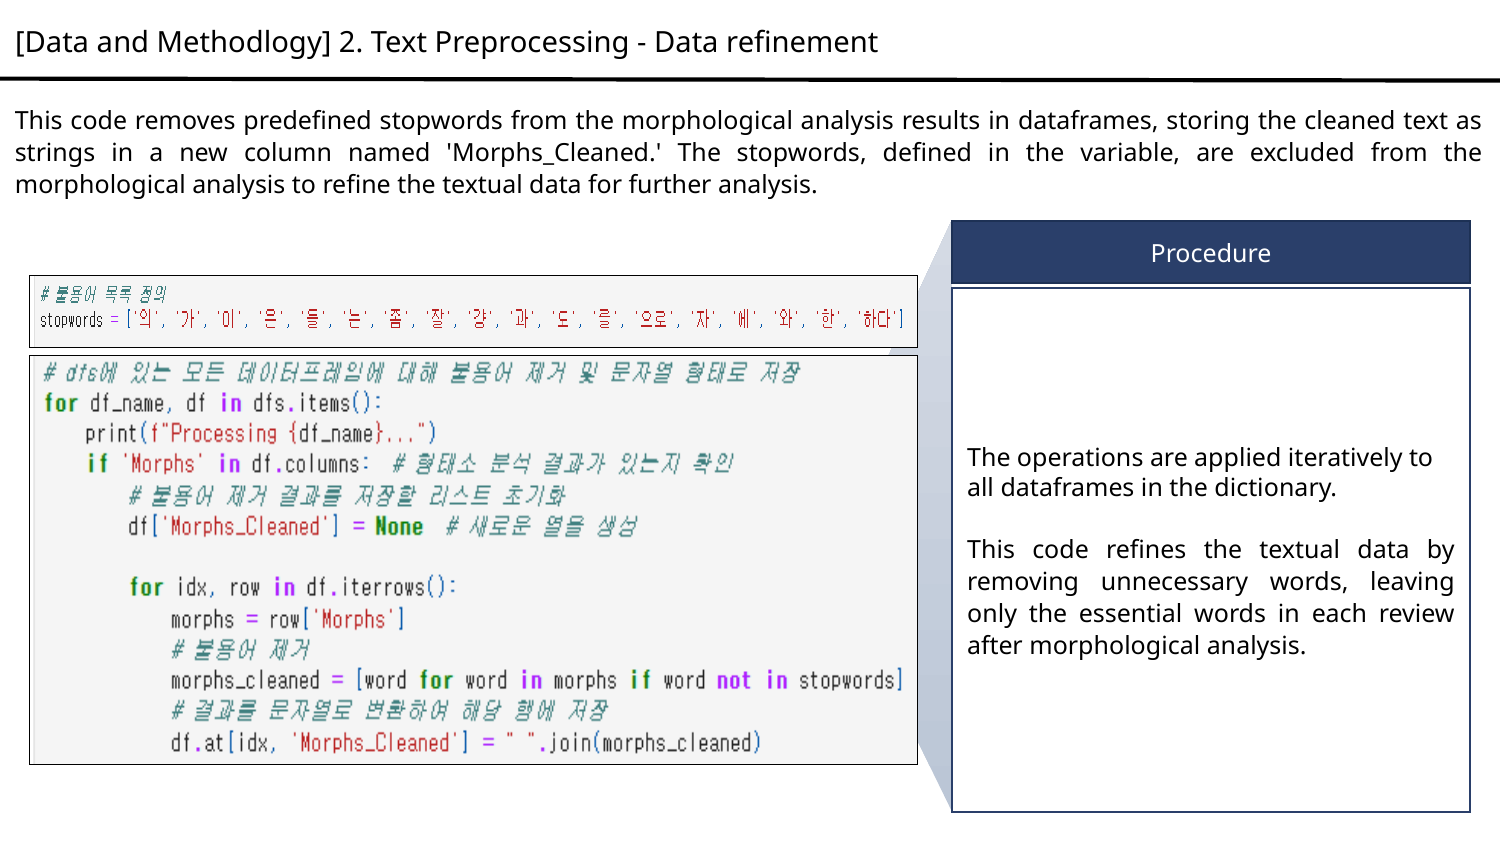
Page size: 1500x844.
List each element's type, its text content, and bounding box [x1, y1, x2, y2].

text_box This code removes predefined stopwords from the morphological analysis results in dataframes, storing the cleaned text as strings in a new column named 'Morphs_Cleaned.' The stopwords, defined in the variable, are excluded from the morphological analysis to refine the textual data for further analysis. [0, 94, 1500, 240]
text_box [887, 240, 952, 812]
picture [29, 275, 918, 348]
text_box [Data and Methodlogy] 2. Text Preprocessing - Data refinement [0, 0, 1500, 78]
text_box [940, 319, 951, 493]
text_box [0, 78, 1500, 94]
picture [29, 355, 918, 765]
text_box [952, 221, 1471, 812]
